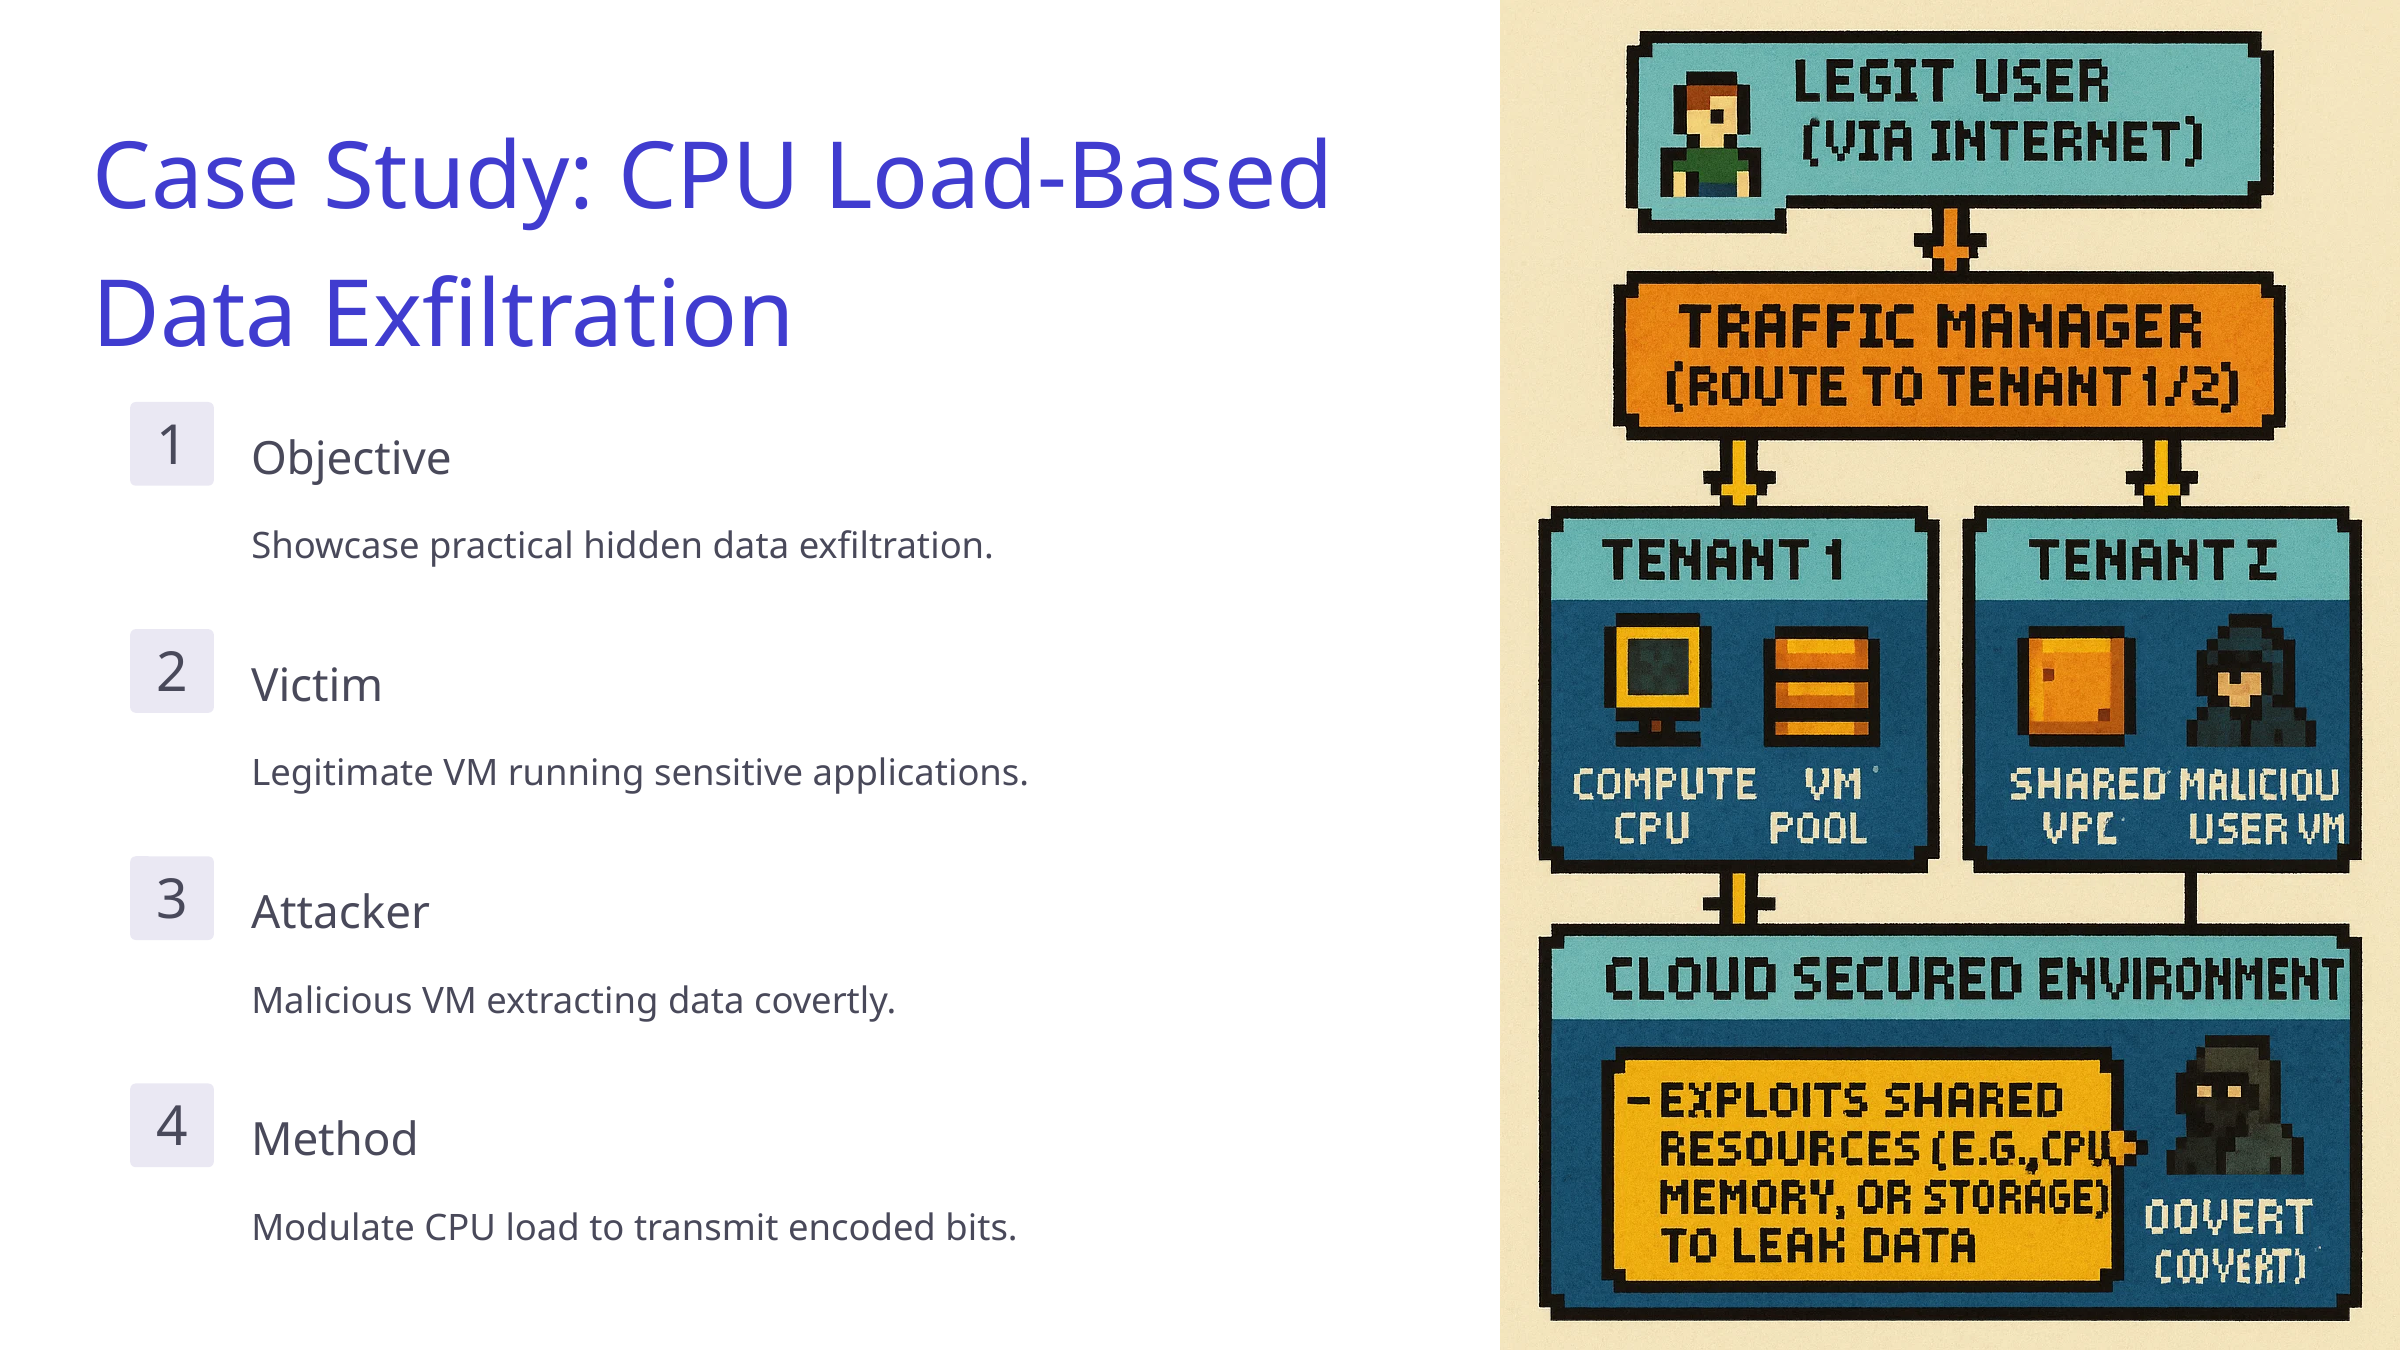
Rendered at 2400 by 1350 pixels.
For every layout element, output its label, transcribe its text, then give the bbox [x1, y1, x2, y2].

text_box Legitimate VM running sensitive applications. [251, 722, 1370, 782]
text_box Method [251, 1096, 717, 1155]
text_box [130, 856, 214, 941]
text_box Malicious VM extracting data covertly. [251, 949, 1370, 1010]
picture [1499, 0, 2400, 1350]
text_box [130, 401, 214, 486]
text_box [130, 629, 214, 713]
text_box Showcase practical hidden data exfiltration. [251, 495, 1370, 555]
text_box Case Study: CPU Load-Based Data Exfiltration [92, 88, 1493, 322]
text_box Victim [251, 641, 717, 700]
text_box Objective [251, 414, 717, 473]
text_box [130, 1083, 214, 1168]
text_box Modulate CPU load to transmit encoded bits. [251, 1176, 1370, 1237]
text_box 3 [144, 863, 200, 934]
text_box Attacker [251, 869, 717, 928]
text_box 4 [144, 1090, 200, 1161]
text_box 2 [144, 636, 200, 706]
text_box 1 [144, 409, 200, 479]
